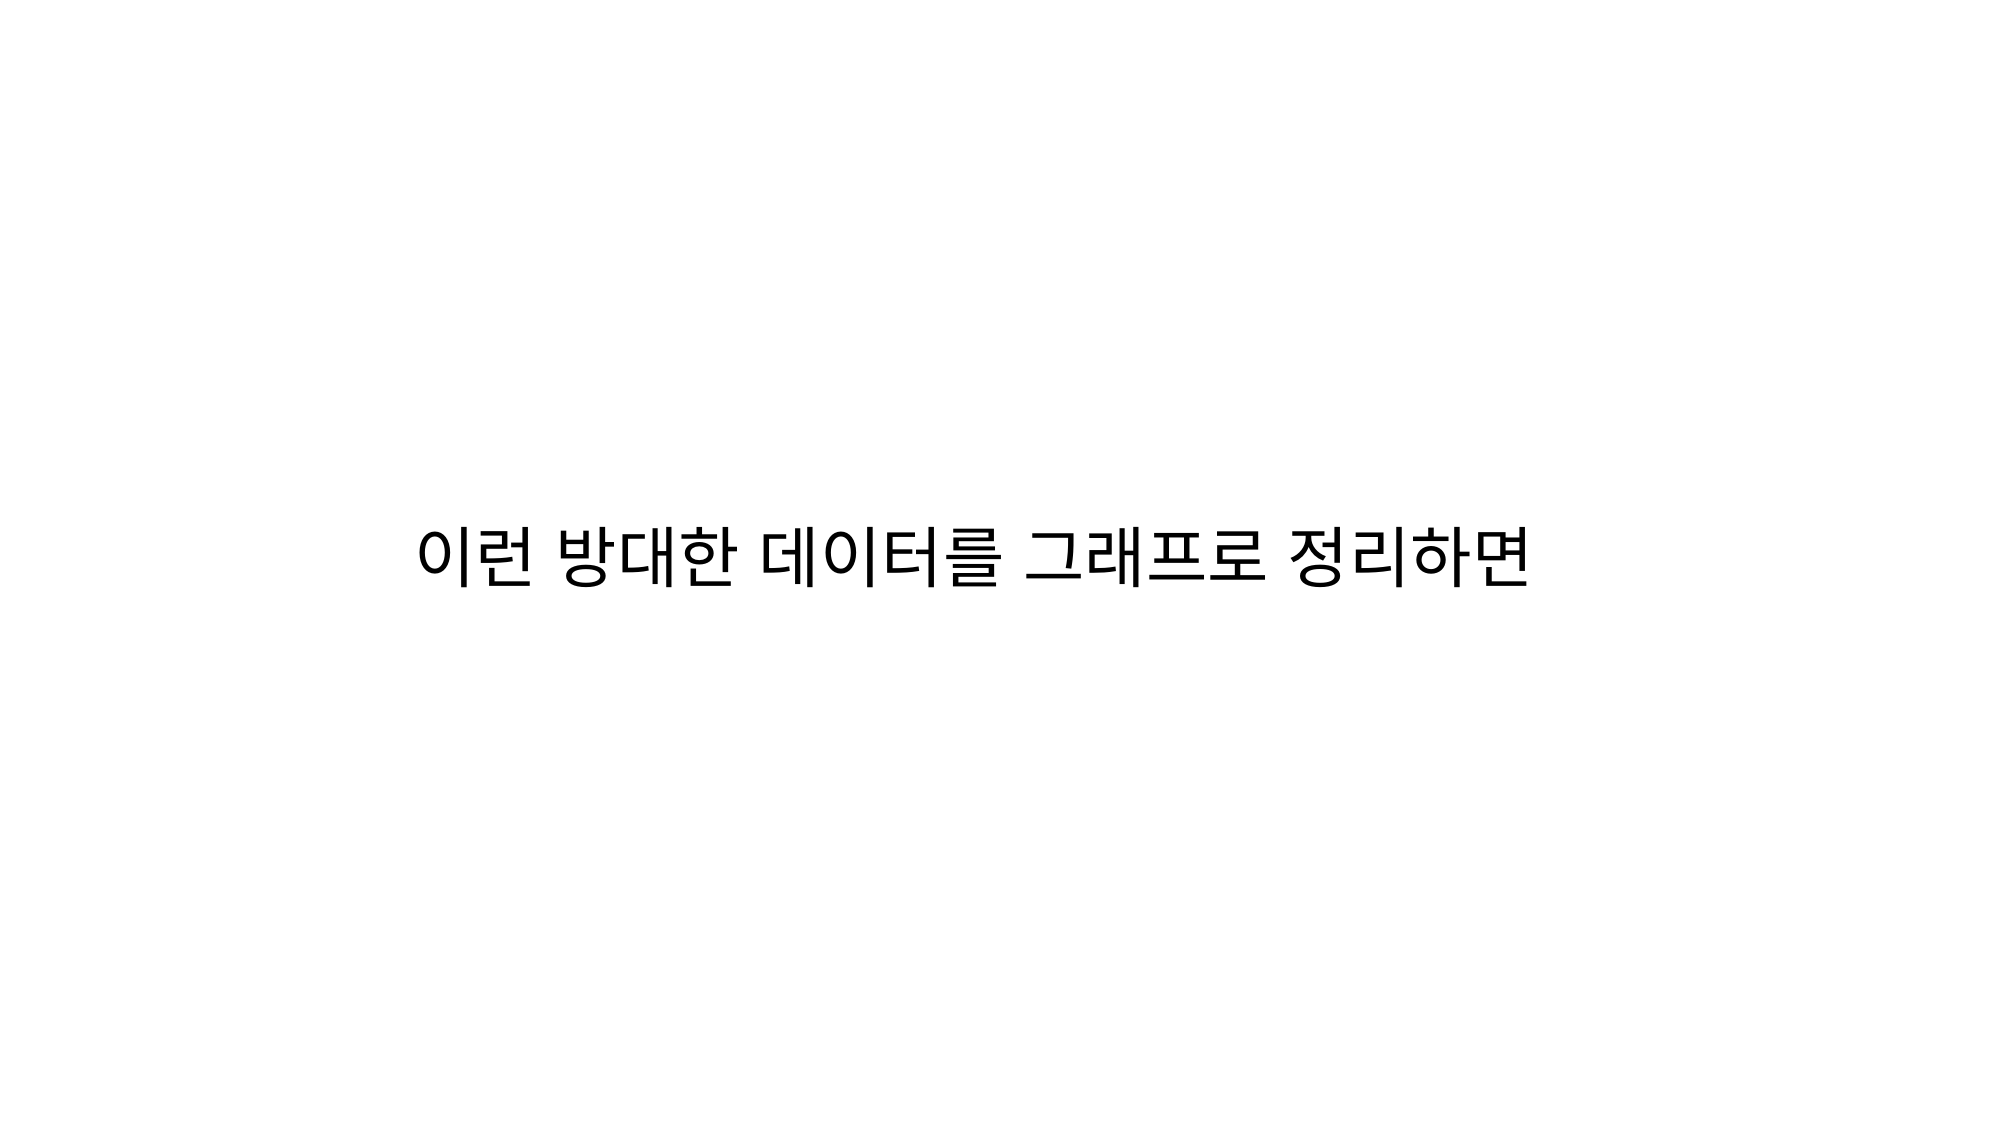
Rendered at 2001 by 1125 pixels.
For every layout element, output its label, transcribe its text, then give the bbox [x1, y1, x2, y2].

text_box 이런 방대한 데이터를 그래프로 정리하면 [399, 508, 1550, 604]
